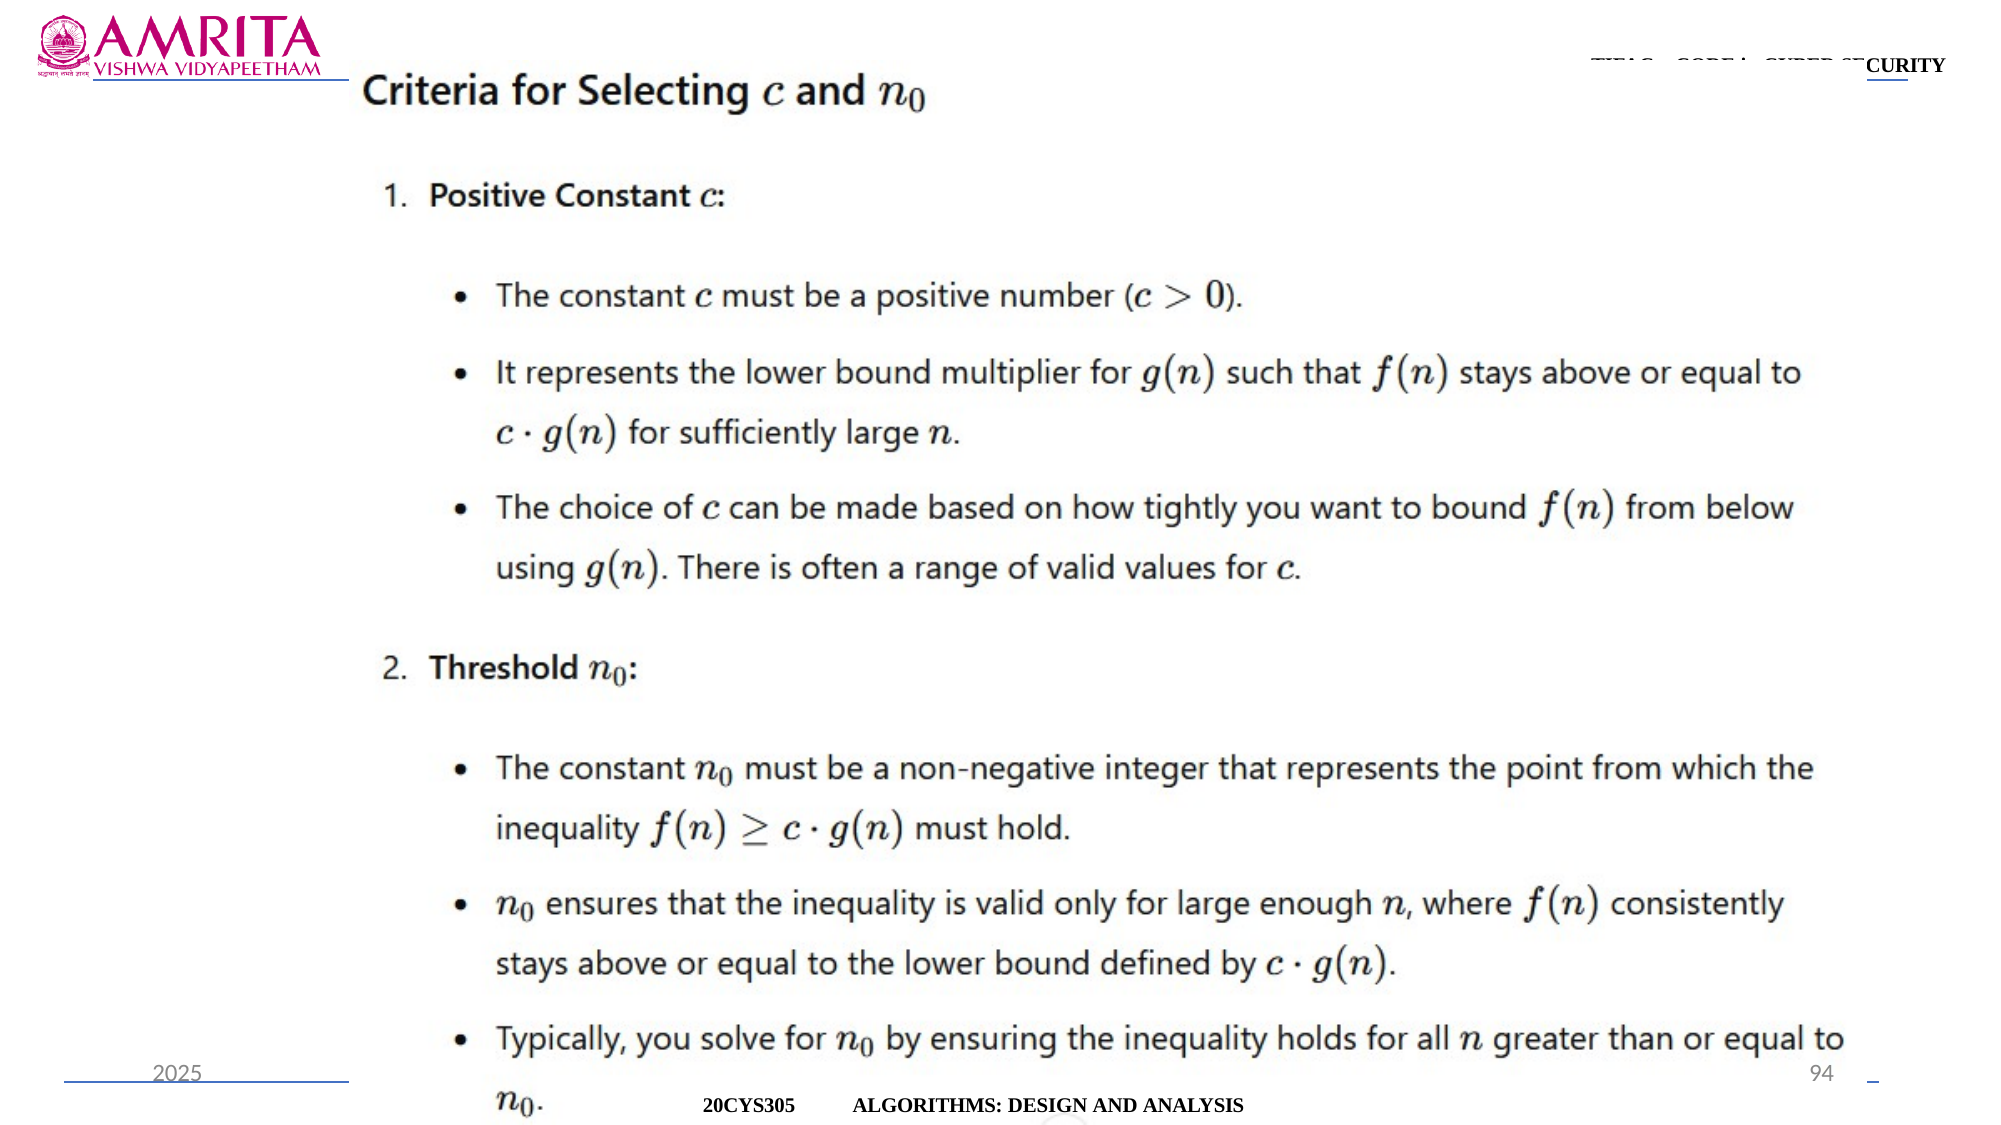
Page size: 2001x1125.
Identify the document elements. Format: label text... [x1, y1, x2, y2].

slide_number 2025 [150, 1060, 273, 1125]
picture [349, 60, 1867, 1125]
text_box TIFAC – CORE in CYBER SECURITY [1589, 49, 1952, 77]
picture [36, 13, 322, 79]
